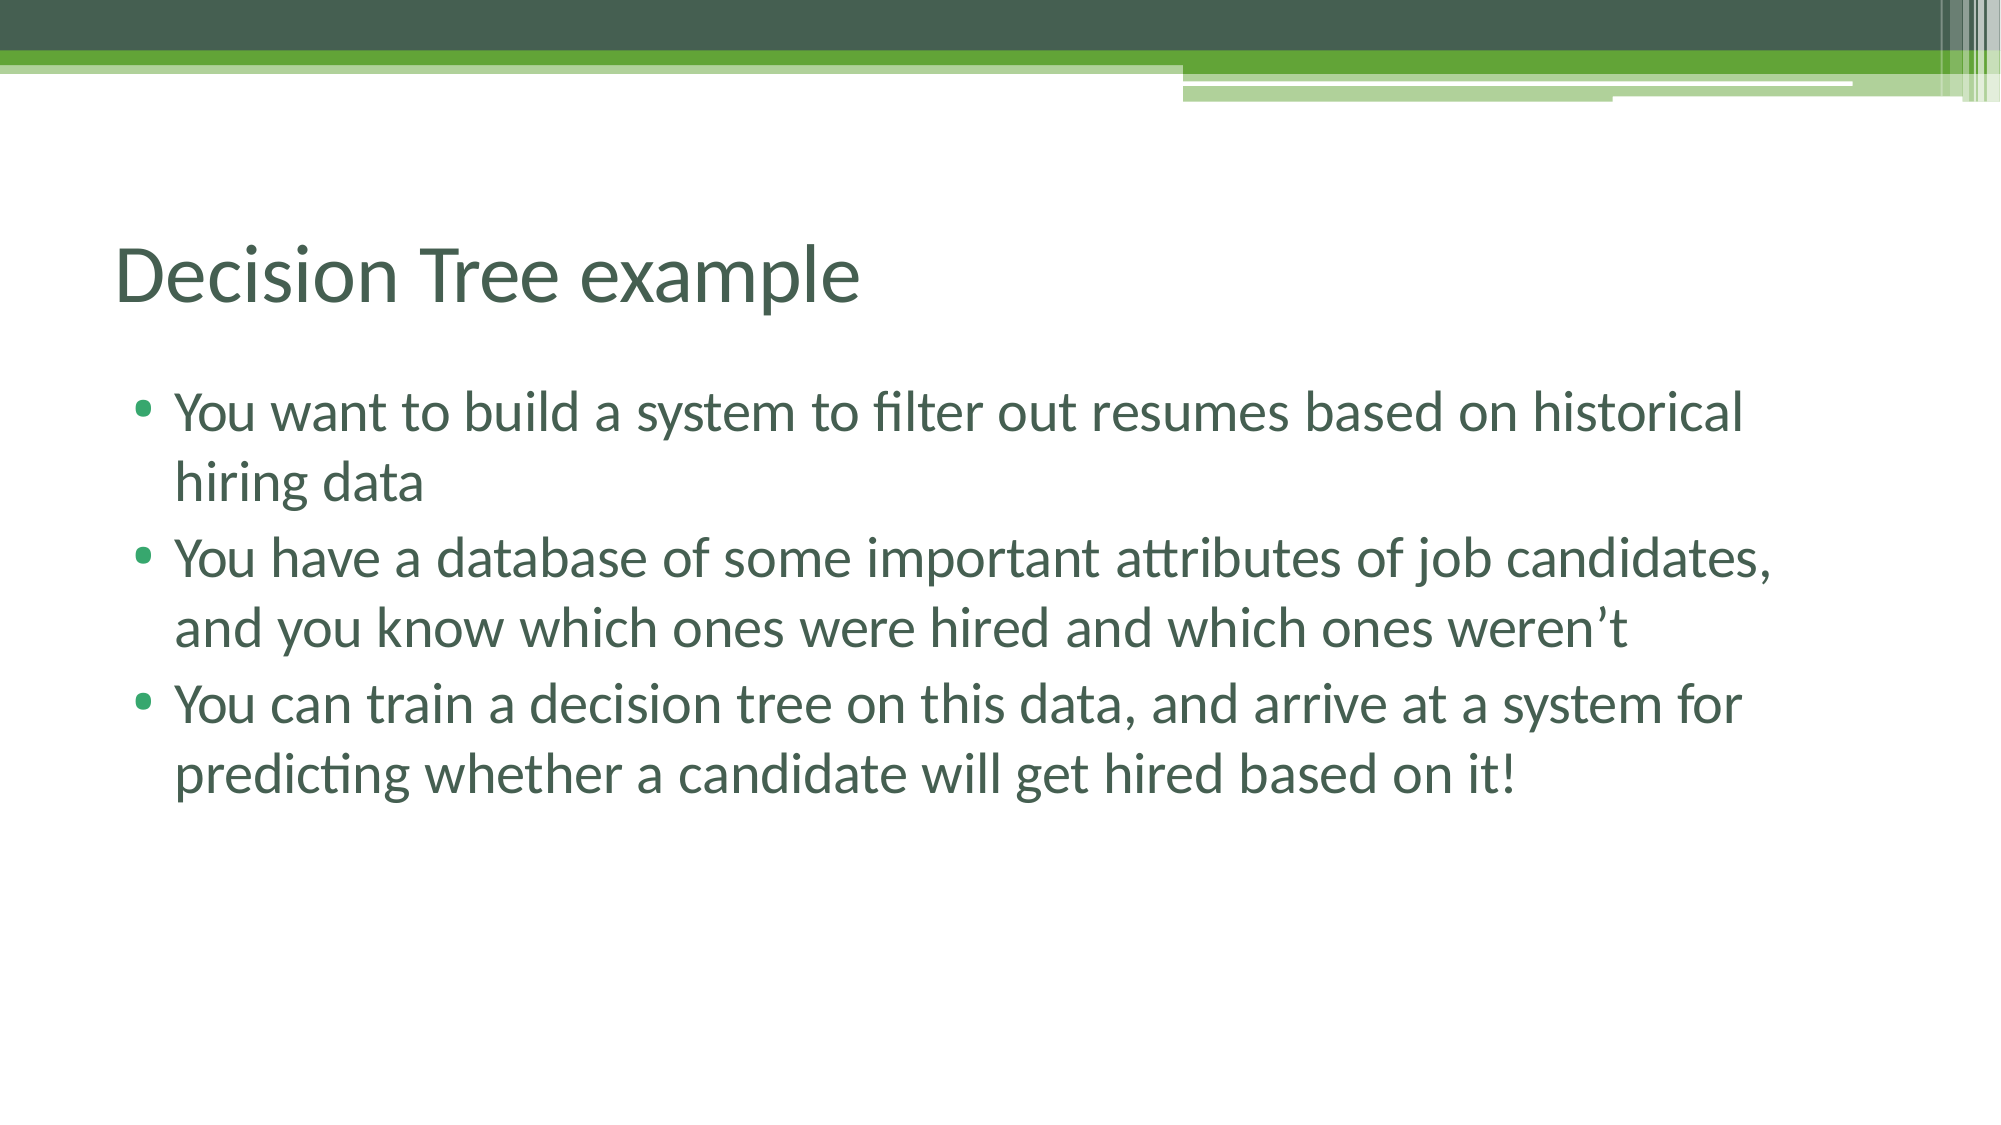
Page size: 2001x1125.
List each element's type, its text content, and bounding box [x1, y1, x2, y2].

title Decision Tree example [112, 217, 873, 408]
text_box You want to build a system to filter out resumes based on historical hiring data You have a database of some important attributes of job candidates, and you know which ones were hired and which ones weren’t You can train a decision tree on this data, and arrive at a system for predicting whether a candidate will get hired based on it! [130, 370, 1792, 805]
